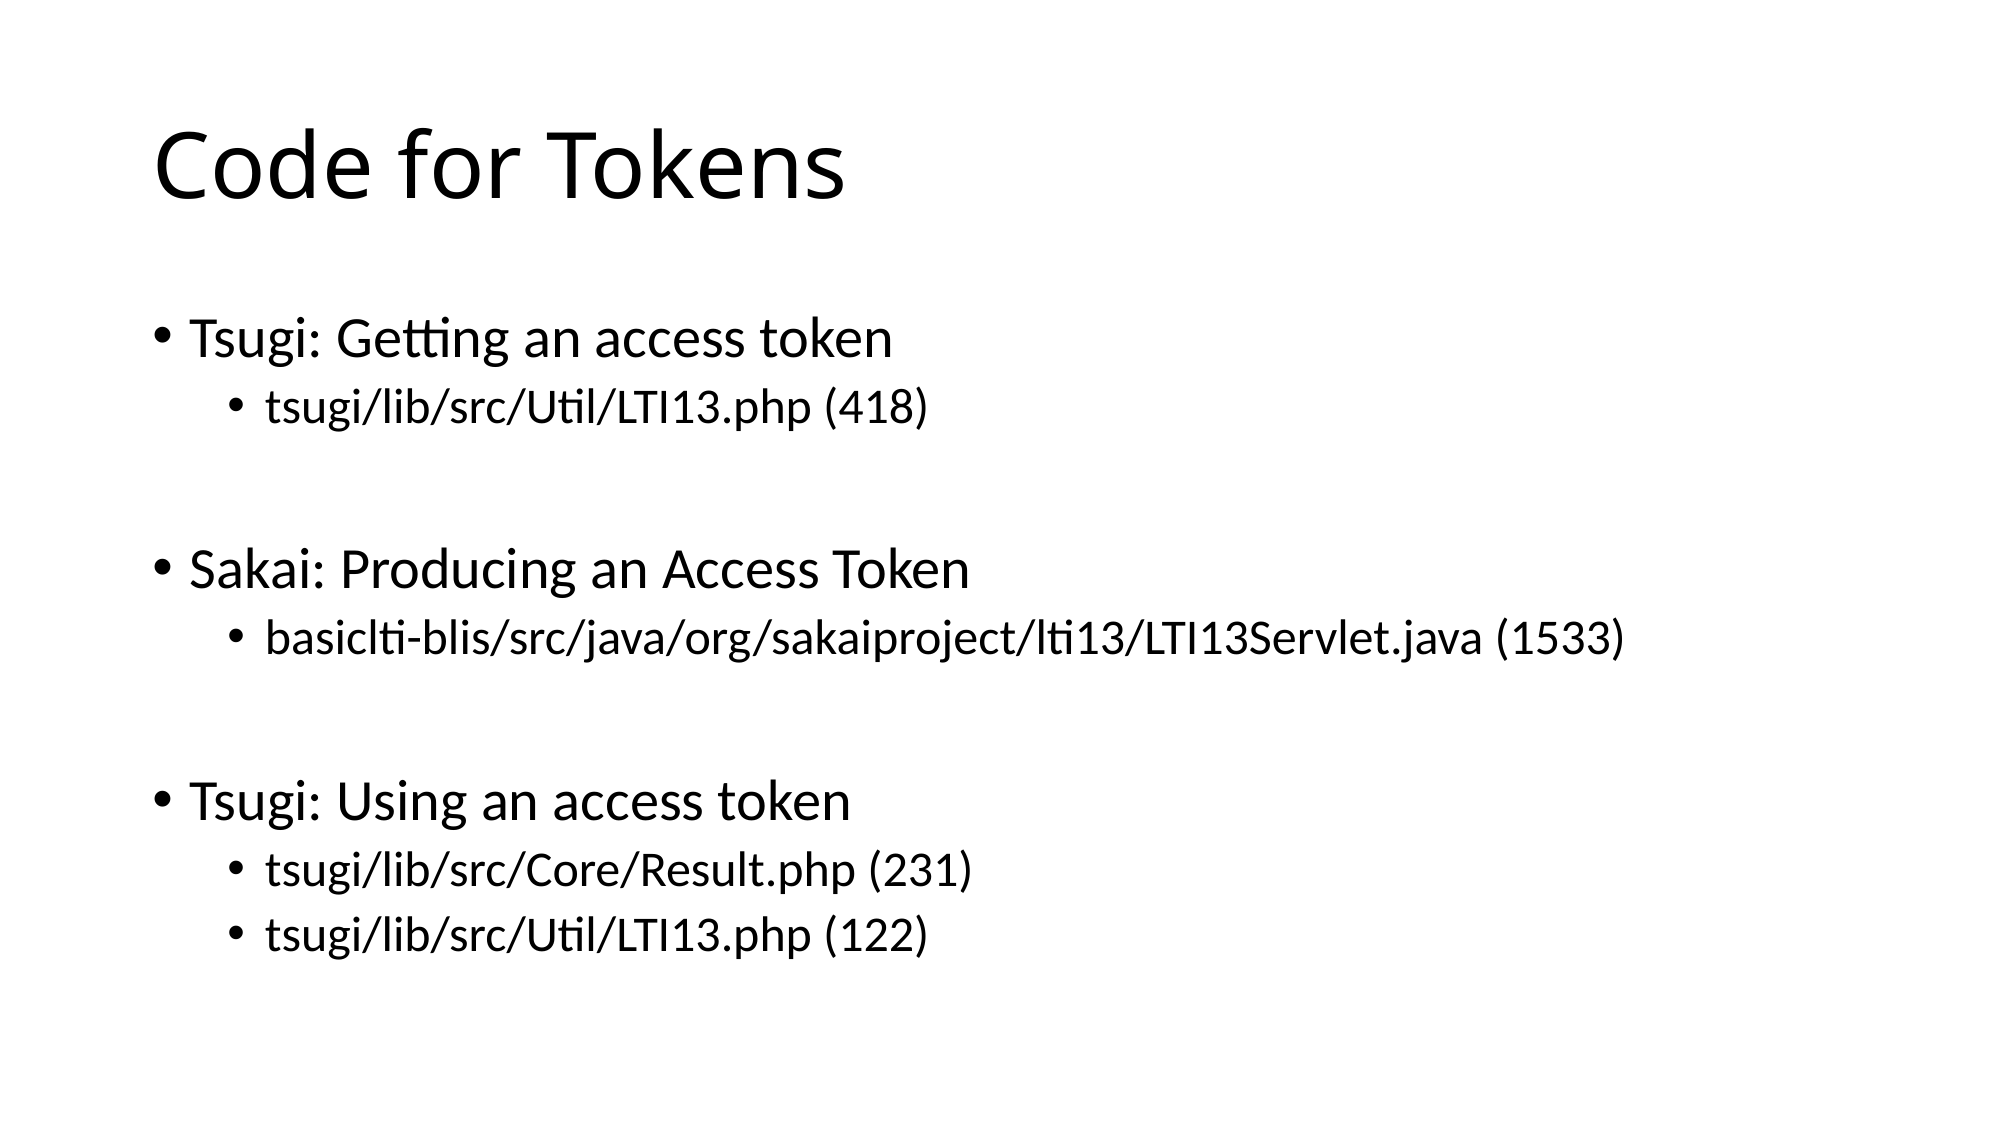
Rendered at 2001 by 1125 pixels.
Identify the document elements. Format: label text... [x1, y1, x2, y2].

list Tsugi: Getting an access token tsugi/lib/src/Util/LTI13.php (418) Sakai: Producing an Access Token basiclti-blis/src/java/org/sakaiproject/lti13/LTI13Servlet.java (1533) Tsugi: Using an access token tsugi/lib/src/Core/Result.php (231) tsugi/lib/src/Util/LTI13.php (122) [137, 299, 1863, 1014]
title Code for Tokens [137, 59, 1863, 278]
